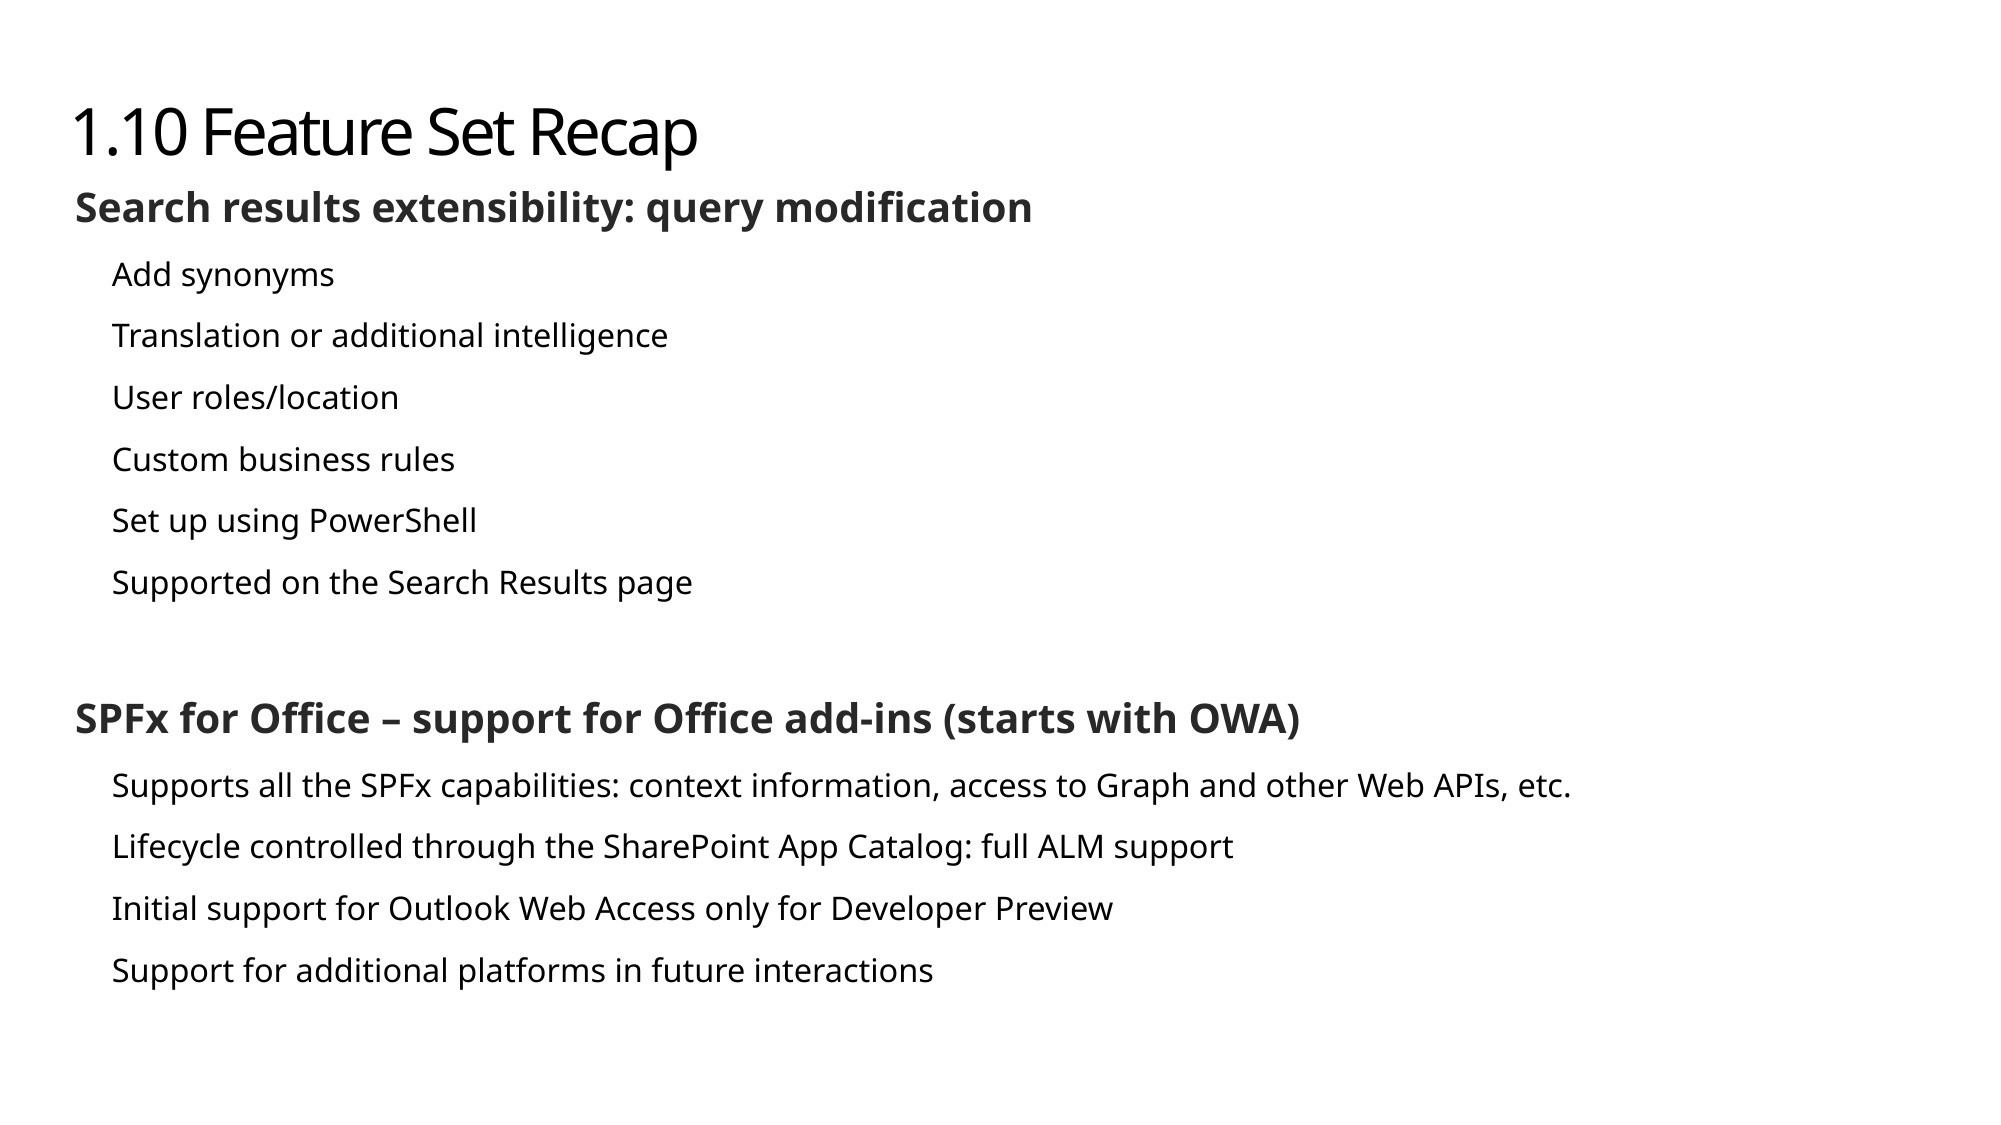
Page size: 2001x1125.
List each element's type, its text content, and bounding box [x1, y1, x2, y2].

title 1.10 Feature Set Recap [69, 71, 1930, 194]
list Search results extensibility: query modification Add synonyms Translation or additional intelligence User roles/location Custom business rules Set up using PowerShell Supported on the Search Results page SPFx for Office – support for Office add-ins (starts with OWA) Supports all the SPFx capabilities: context information, access to Graph and other Web APIs, etc. Lifecycle controlled through the SharePoint App Catalog: full ALM support Initial support for Outlook Web Access only for Developer Preview Support for additional platforms in future interactions [75, 187, 1925, 1006]
